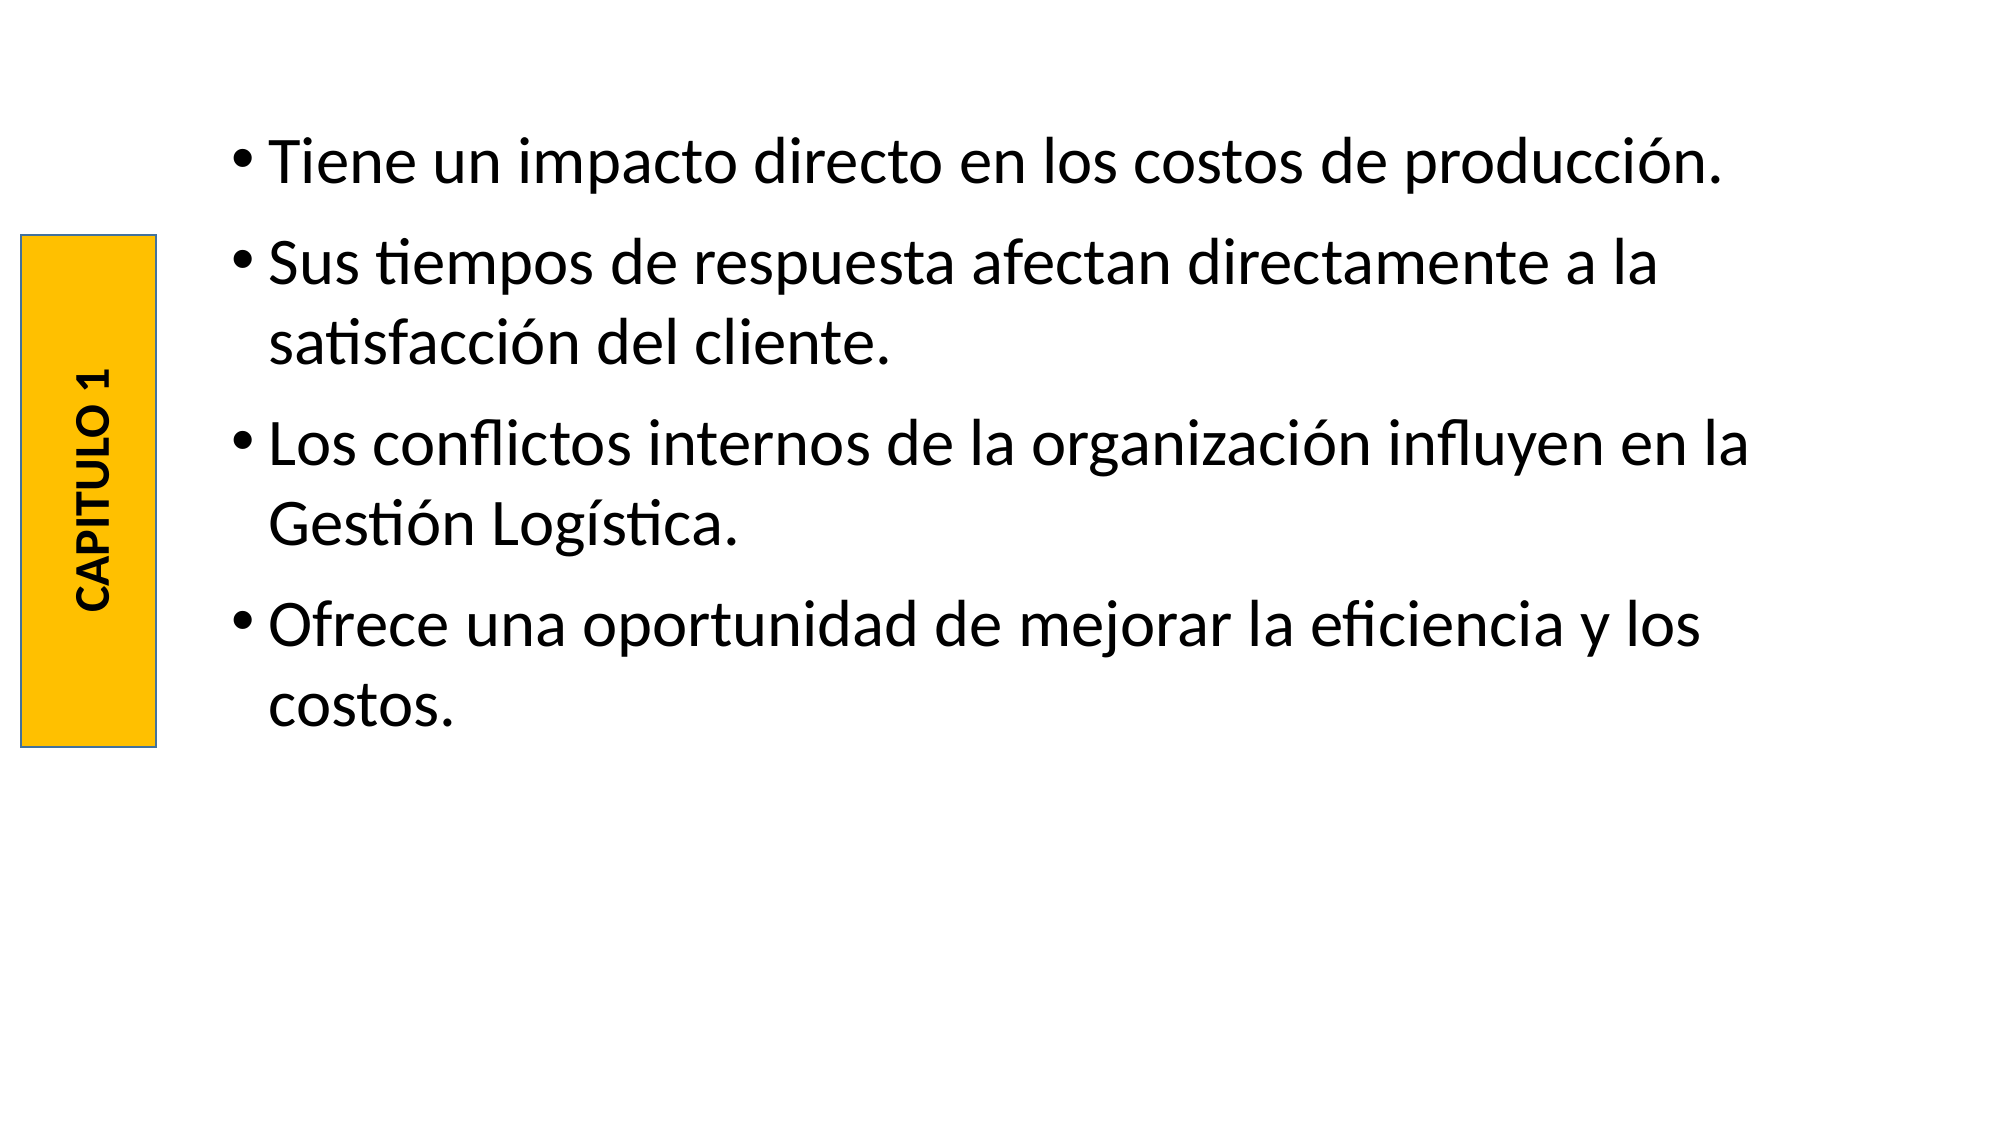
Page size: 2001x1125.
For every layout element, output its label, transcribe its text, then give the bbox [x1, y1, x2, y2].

text_box Tiene un impacto directo en los costos de producción. Sus tiempos de respuesta afectan directamente a la satisfacción del cliente. Los conflictos internos de la organización influyen en la Gestión Logística. Ofrece una oportunidad de mejorar la eficiencia y los costos. [216, 109, 1900, 872]
text_box CAPITULO 1 [20, 234, 157, 748]
